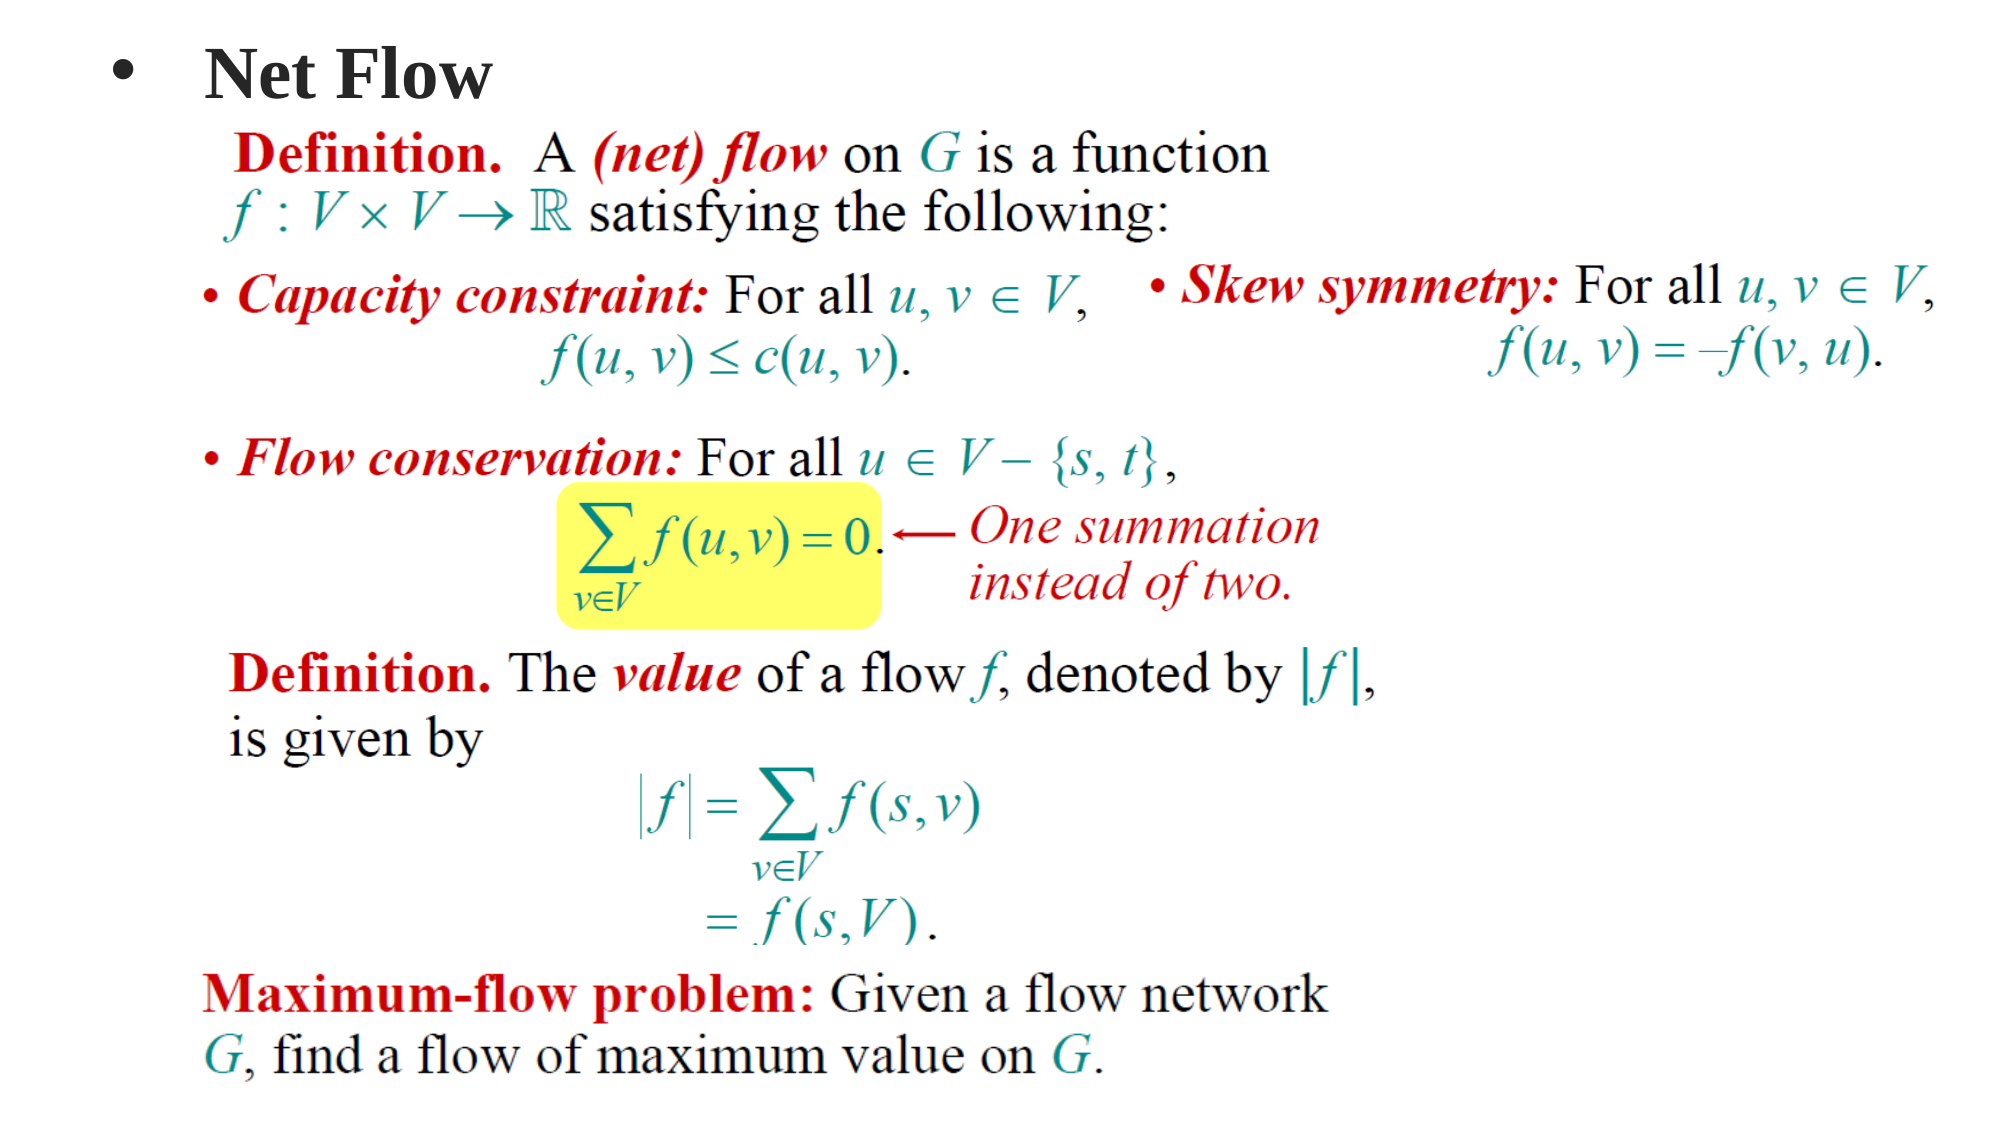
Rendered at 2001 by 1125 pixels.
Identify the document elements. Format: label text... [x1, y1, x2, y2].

picture [220, 112, 1318, 246]
picture [196, 427, 1362, 633]
picture [196, 259, 1947, 389]
title Net Flow [95, 12, 1934, 125]
picture [196, 640, 1430, 1102]
